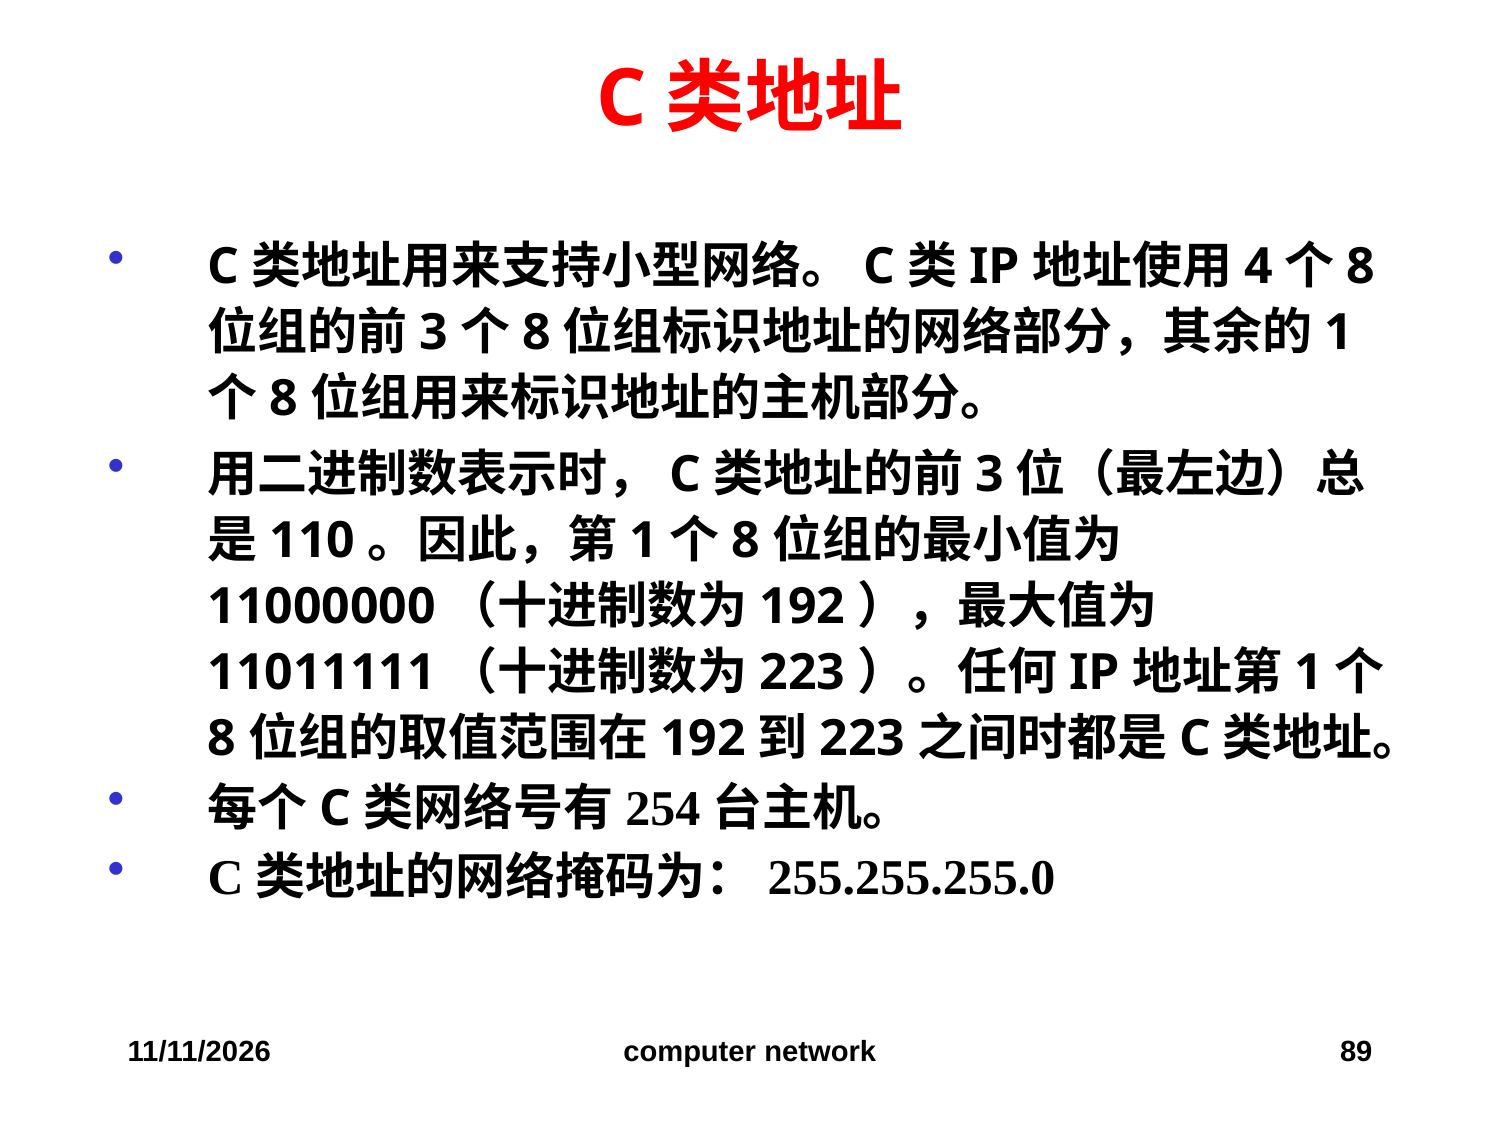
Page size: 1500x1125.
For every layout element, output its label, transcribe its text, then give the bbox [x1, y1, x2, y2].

text_box C类地址用来支持小型网络。C类IP地址使用4个8位组的前3个8位组标识地址的网络部分，其余的1个8位组用来标识地址的主机部分。 用二进制数表示时，C类地址的前3位（最左边）总是110。因此，第1个8位组的最小值为11000000（十进制数为192），最大值为11011111（十进制数为223）。任何IP地址第1个8位组的取值范围在192到223之间时都是C类地址。 每个C类网络号有254台主机。 C类地址的网络掩码为：255.255.255.0 [92, 220, 1406, 988]
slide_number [112, 1025, 425, 1100]
slide_number 89 [1074, 1025, 1388, 1100]
footer computer network [512, 1025, 988, 1100]
title C类地址 [0, 0, 1500, 188]
